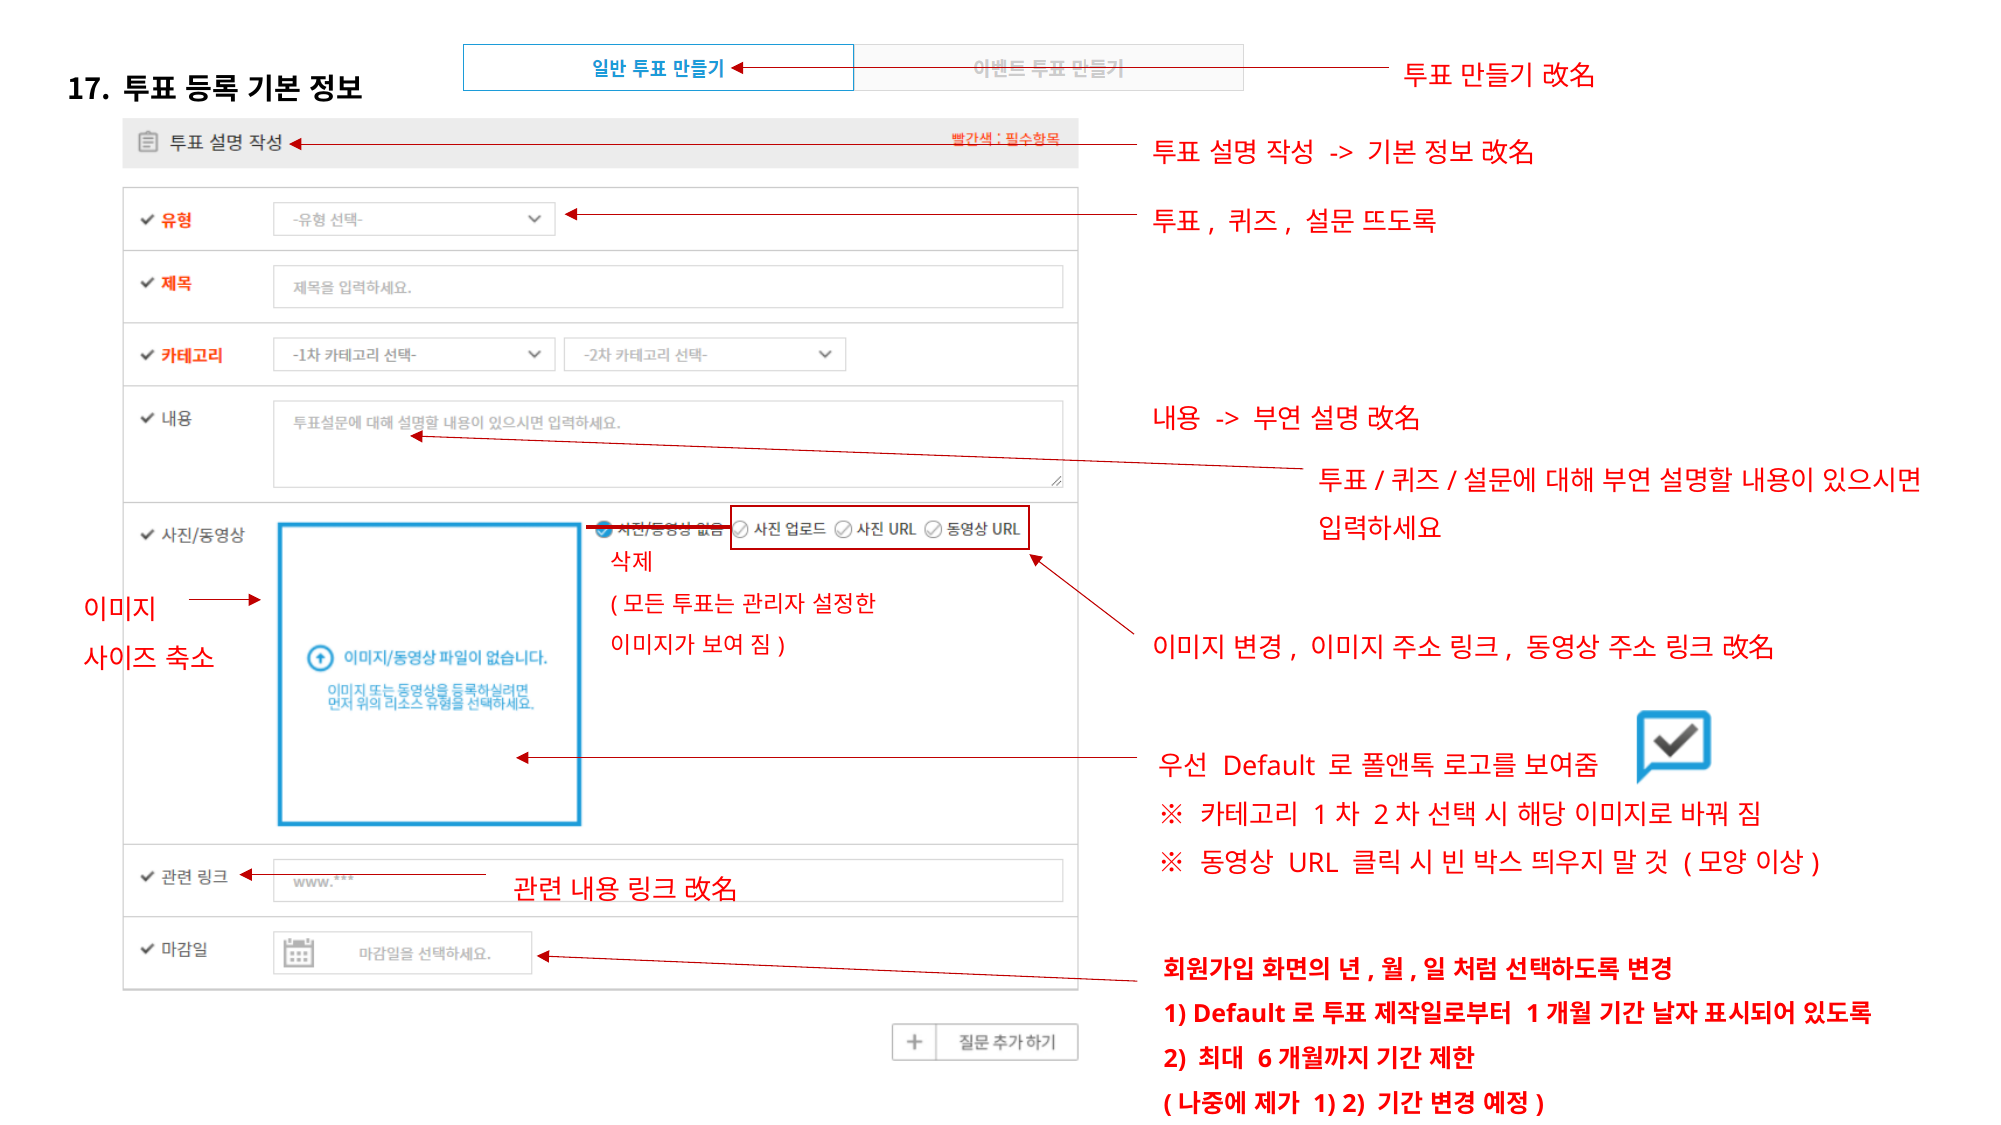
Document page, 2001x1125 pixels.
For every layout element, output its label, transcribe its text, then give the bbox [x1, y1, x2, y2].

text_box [536, 955, 1138, 982]
text_box 우선 Default 로 폴앤톡 로고를 보여줌 ※ 카테고리 1차 2차 선택 시 해당 이미지로 바꿔 짐 ※ 동영상 URL 클릭 시 빈 박스 띄우지 말 것 (모양 이상) [1144, 724, 1901, 886]
text_box 투표 등록 기본 정보 [52, 27, 1946, 1057]
text_box 투표, 퀴즈, 설문 뜨도록 [1137, 181, 1565, 245]
text_box 회원가입 화면의 년,월,일 처럼 선택하도록 변경 1) Default로 투표 제작일로부터 1개월 기간 날자 표시되어 있도록 2) 최대 6개월까지 기간 제한 (나중에 제가 1) 2) 기간 변경 예정) [1149, 930, 1971, 1125]
text_box 투표 설명 작성 -> 기본 정보 改名 [1137, 112, 1783, 176]
picture [454, 36, 1248, 95]
picture [118, 109, 1088, 1069]
text_box 내용 -> 부연 설명 改名 [1137, 377, 1783, 439]
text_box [409, 435, 1304, 469]
picture [1624, 702, 1719, 788]
text_box 이미지 사이즈 축소 [68, 568, 118, 682]
text_box 투표 만들기 改名 [1388, 34, 1816, 98]
text_box 이미지 변경, 이미지 주소 링크, 동영상 주소 링크 改名 [1137, 606, 1901, 670]
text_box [1029, 554, 1135, 635]
text_box 투표/퀴즈/설문에 대해 부연 설명할 내용이 있으시면 입력하세요 [1303, 439, 1949, 552]
